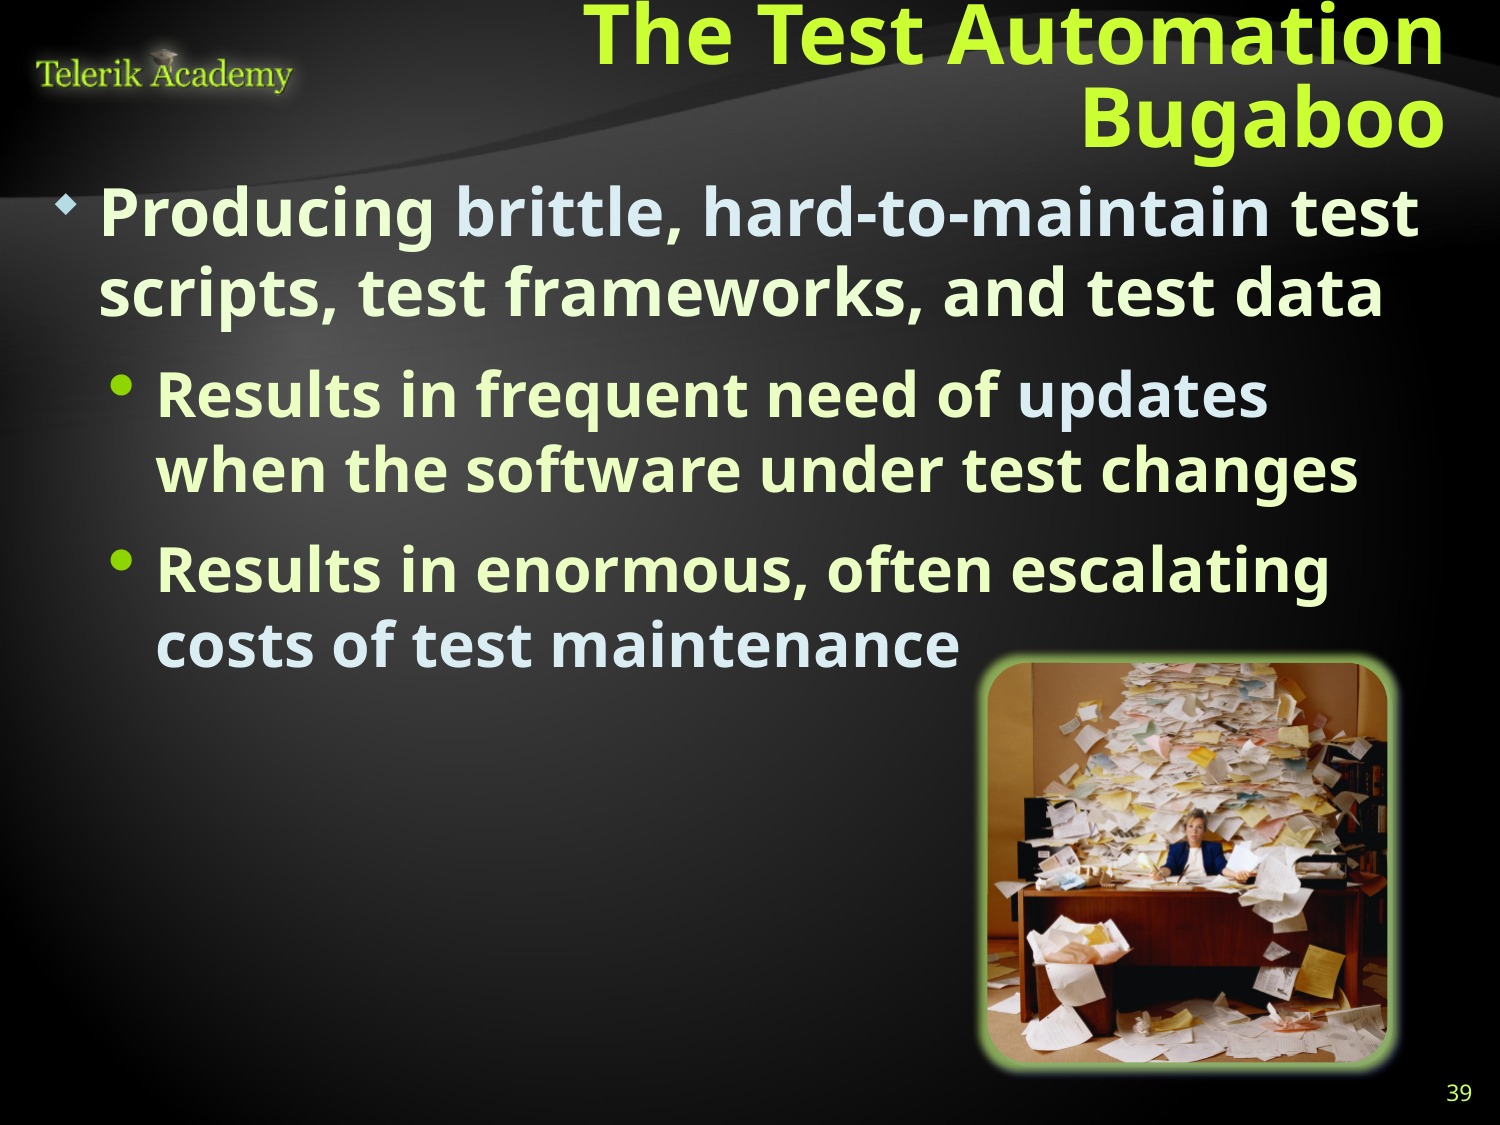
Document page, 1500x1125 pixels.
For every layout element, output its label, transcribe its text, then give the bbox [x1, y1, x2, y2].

slide_number 39 [1412, 1074, 1488, 1113]
list Producing brittle, hard-to-maintain test scripts, test frameworks, and test data Results in frequent need of updates when the software under test changes Results in enormous, often escalating costs of test maintenance [37, 162, 1463, 1088]
title The Test Automation Bugaboo [300, 12, 1463, 150]
picture [0, 0, 1500, 1125]
